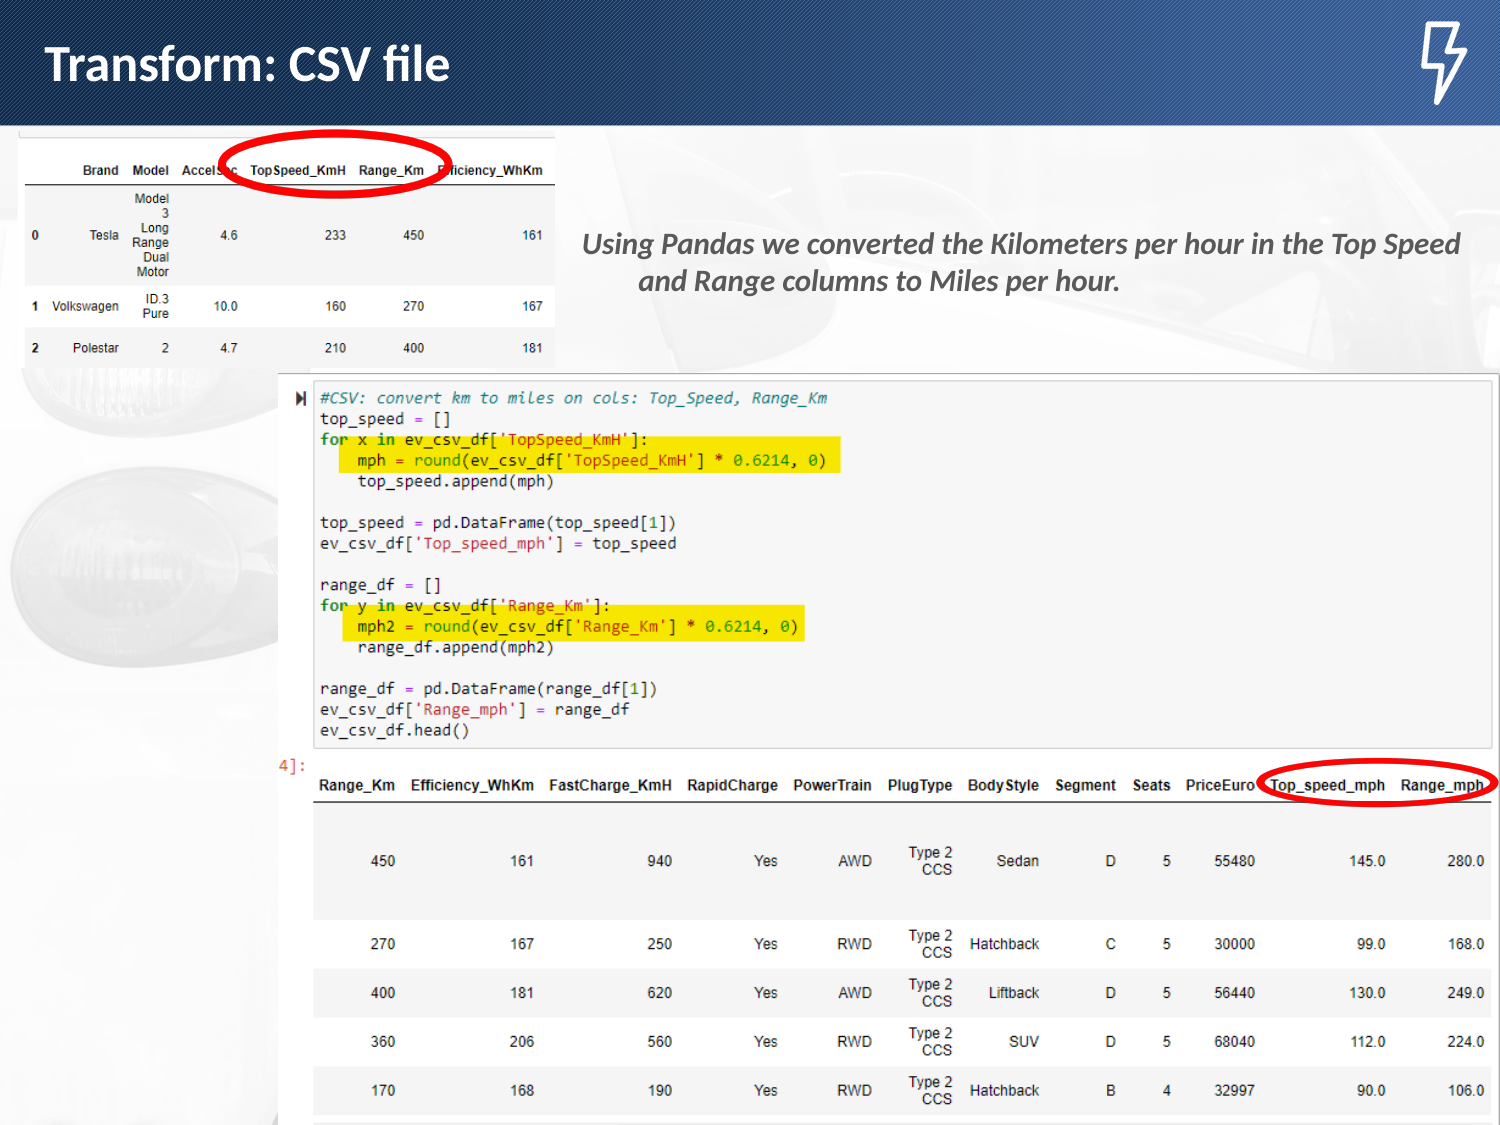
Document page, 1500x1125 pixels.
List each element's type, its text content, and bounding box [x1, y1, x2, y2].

title Transform: CSV file [29, 0, 1287, 127]
picture [0, 0, 1500, 1125]
list Using Pandas we converted the Kilometers per hour in the Top Speed and Range columns to Miles per hour. [566, 216, 1483, 306]
